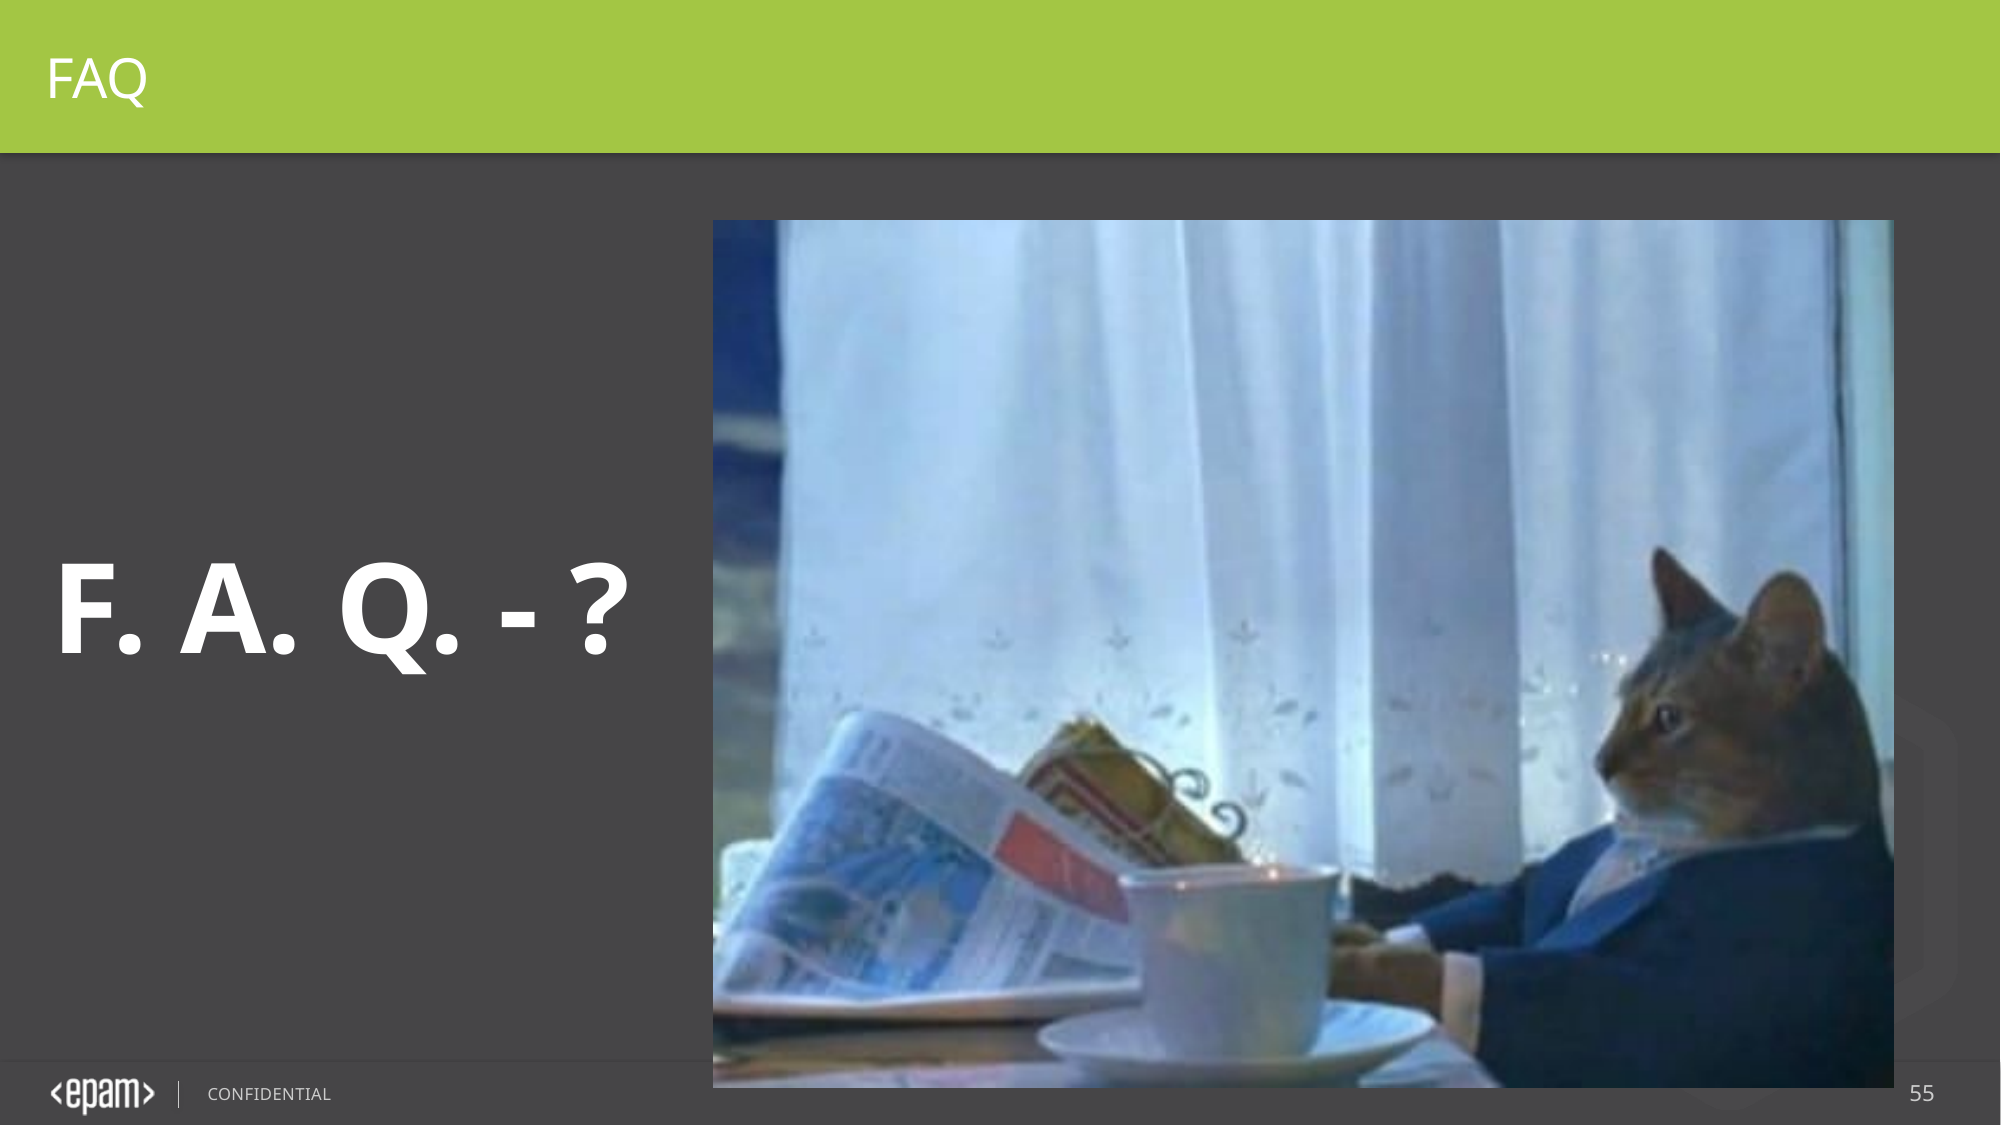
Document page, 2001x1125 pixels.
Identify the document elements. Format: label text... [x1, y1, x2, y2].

picture [712, 220, 1895, 1088]
list FAQ [0, 0, 2000, 153]
list F. A. Q. - ? [0, 493, 707, 654]
picture [50, 1078, 155, 1116]
